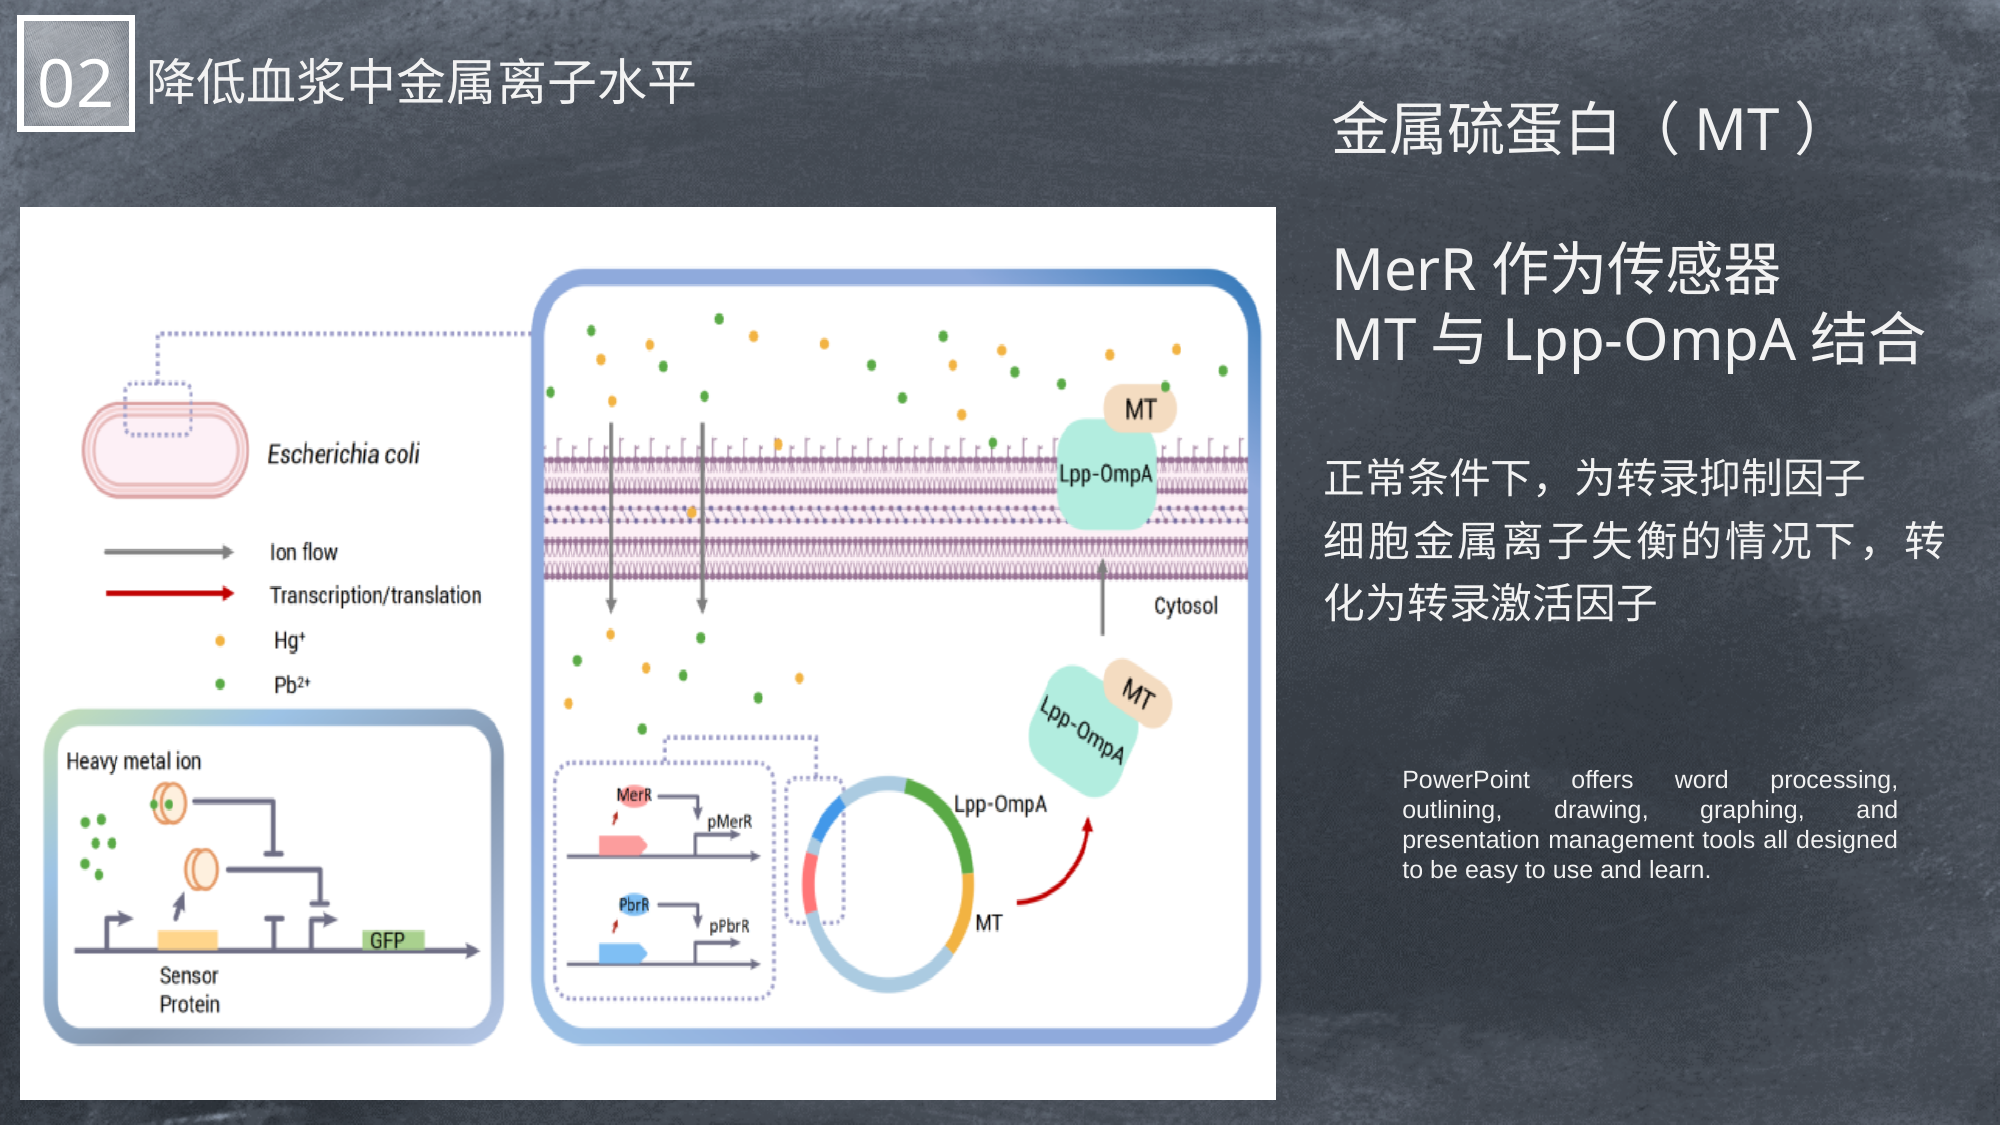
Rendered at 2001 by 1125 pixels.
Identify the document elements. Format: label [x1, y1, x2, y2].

text_box [241, 84, 1973, 976]
picture [0, 0, 2000, 1125]
text_box [20, 17, 133, 130]
